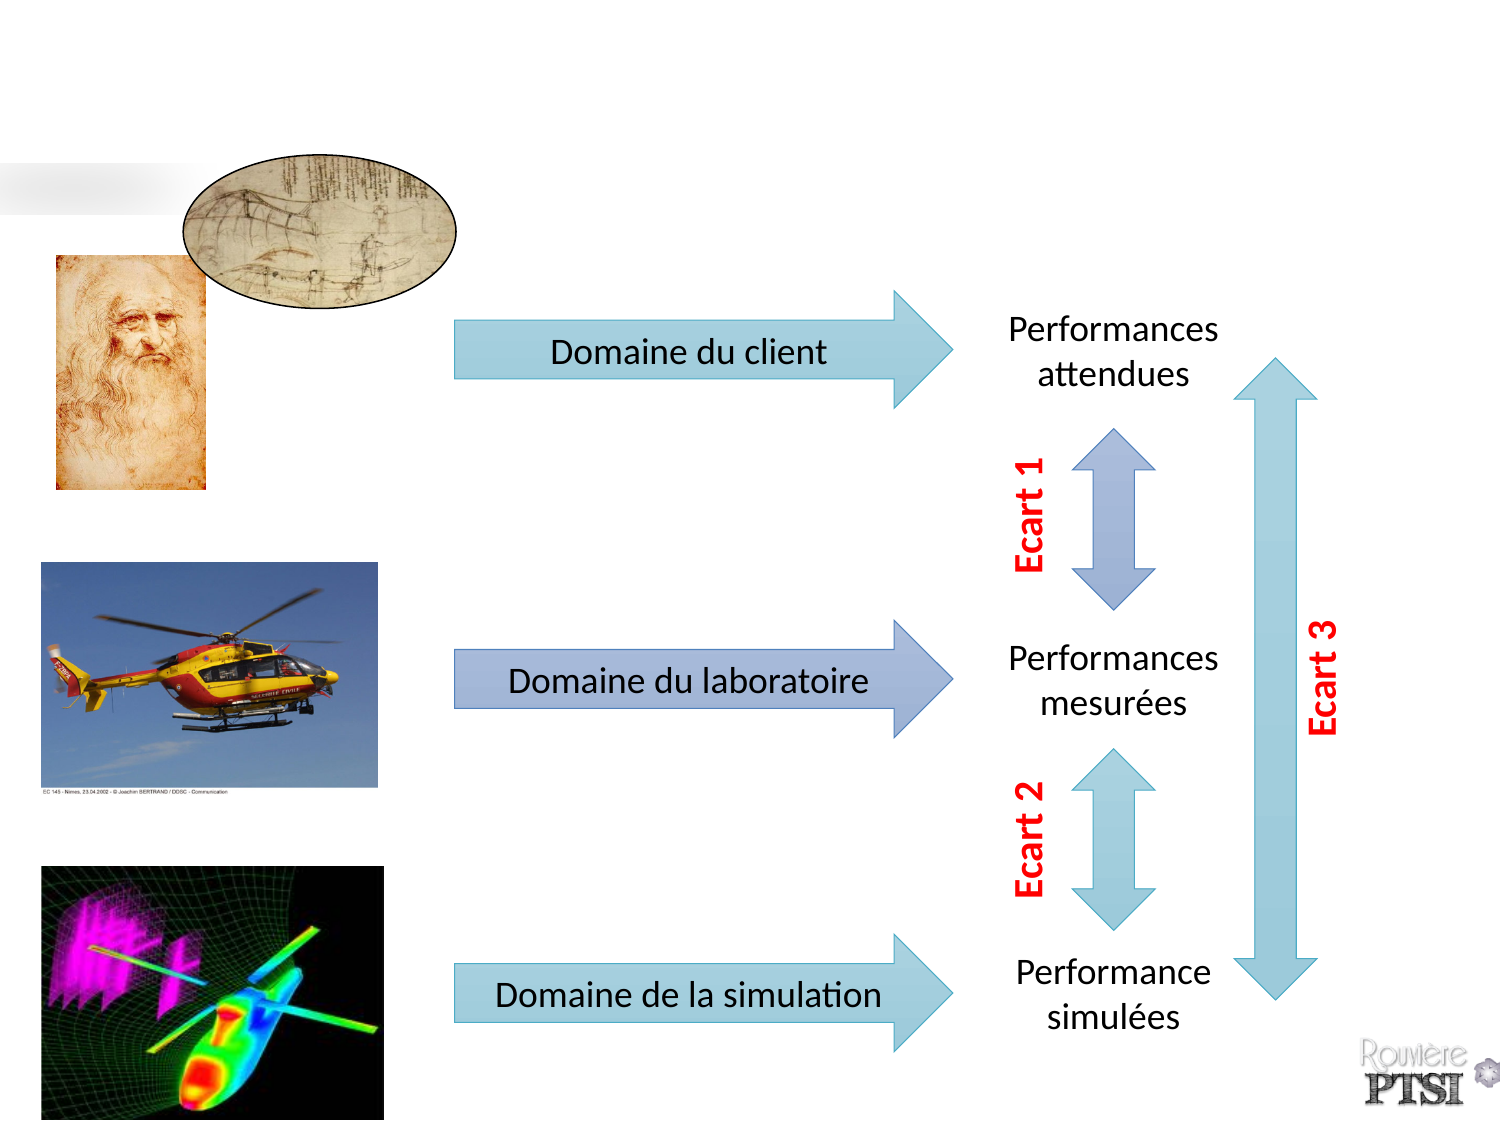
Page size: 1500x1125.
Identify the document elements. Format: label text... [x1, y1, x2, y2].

text_box Performances mesurées [993, 625, 1235, 731]
text_box Domaine du client [454, 289, 954, 410]
text_box Ecart 3 [1286, 519, 1352, 839]
text_box [1071, 427, 1157, 611]
picture [41, 866, 384, 1120]
picture [41, 562, 378, 796]
text_box [1232, 357, 1319, 1001]
text_box Domaine du laboratoire [454, 618, 954, 739]
text_box Performances attendues [993, 296, 1235, 402]
picture [1359, 1037, 1500, 1109]
text_box Performance simulées [993, 939, 1235, 1045]
text_box [1071, 748, 1157, 932]
text_box Ecart 1 [993, 356, 1058, 676]
picture [56, 154, 456, 490]
text_box Domaine de la simulation [454, 932, 954, 1054]
text_box Ecart 2 [993, 681, 1058, 1000]
